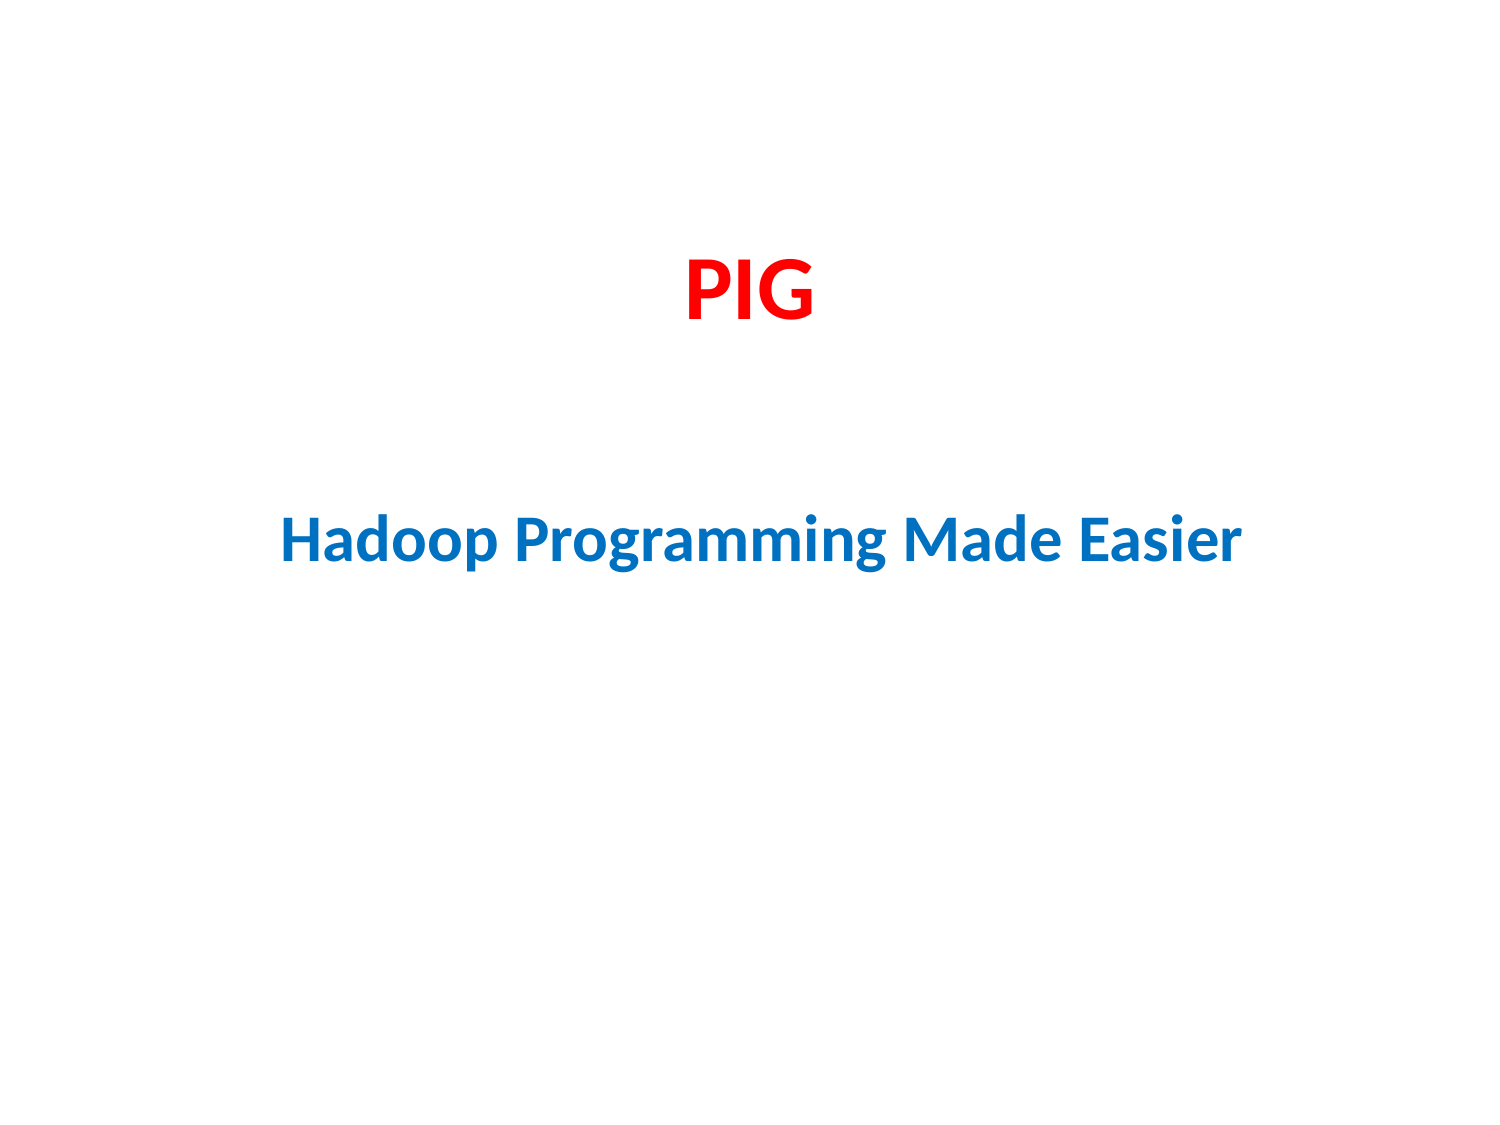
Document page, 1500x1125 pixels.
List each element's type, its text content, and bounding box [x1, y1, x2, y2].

subtitle Hadoop Programming Made Easier [237, 487, 1288, 775]
title PIG [112, 162, 1388, 404]
